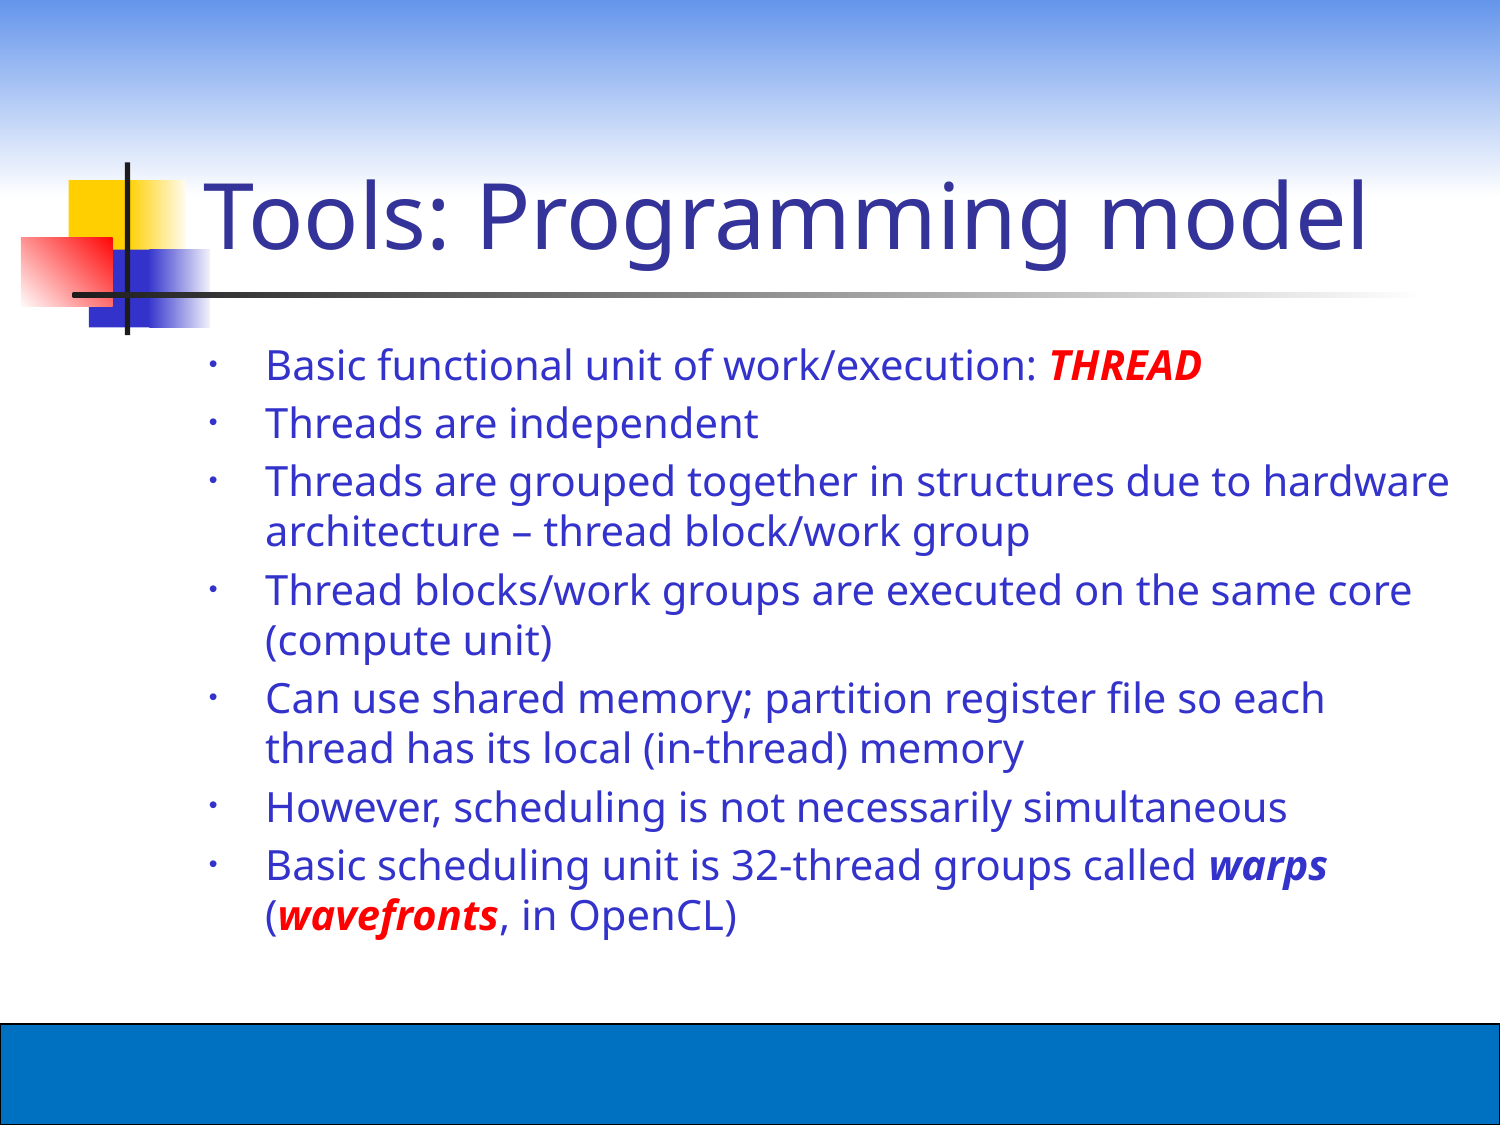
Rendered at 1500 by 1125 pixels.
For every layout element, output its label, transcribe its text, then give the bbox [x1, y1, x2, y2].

title Tools: Programming model [188, 35, 1468, 275]
list Basic functional unit of work/execution: THREAD Threads are independent Threads are grouped together in structures due to hardware architecture – thread block/work group Thread blocks/work groups are executed on the same core (compute unit) Can use shared memory; partition register file so each thread has its local (in-thread) memory However, scheduling is not necessarily simultaneous Basic scheduling unit is 32-thread groups called warps (wavefronts, in OpenCL) [193, 331, 1469, 1006]
